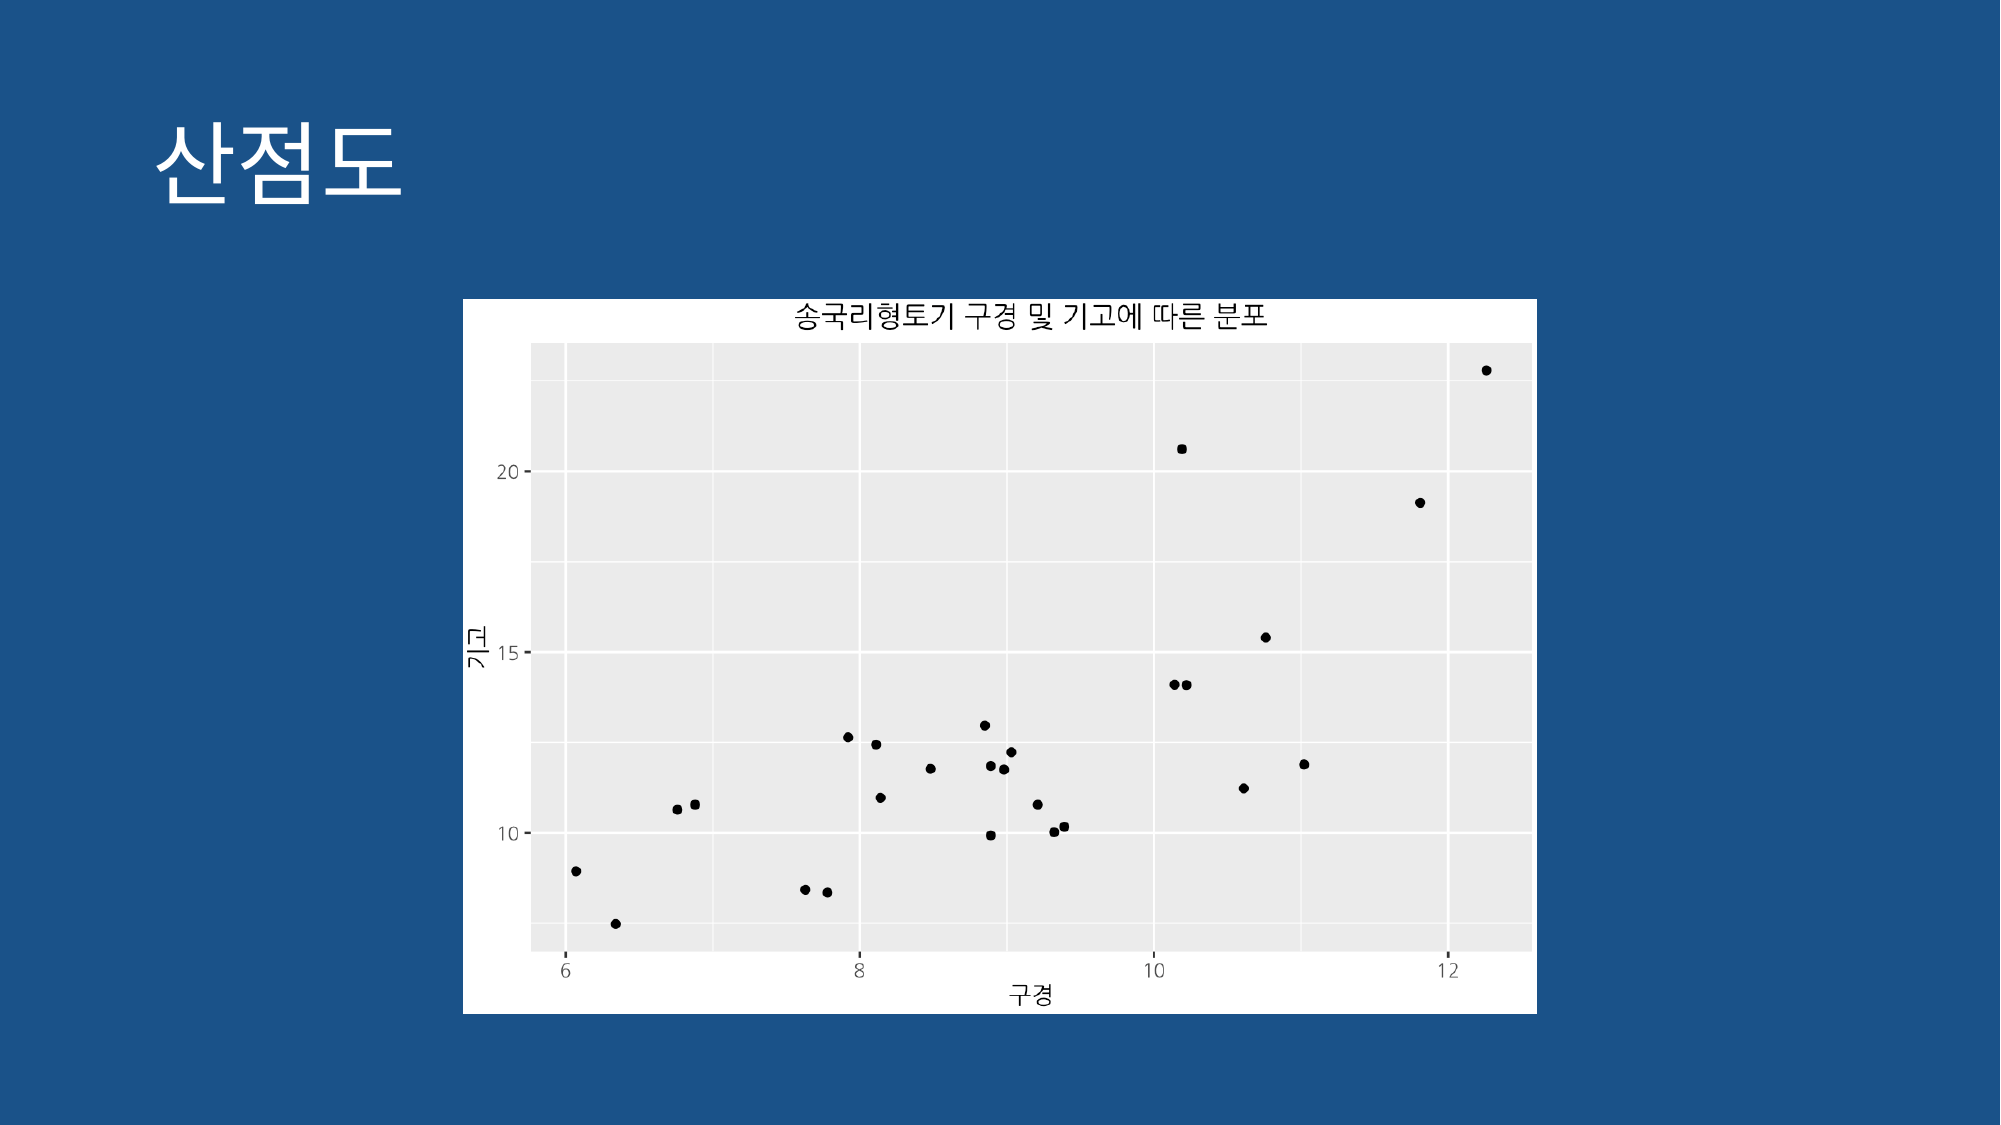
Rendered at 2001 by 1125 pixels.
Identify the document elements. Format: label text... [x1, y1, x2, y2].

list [463, 299, 1537, 1014]
title 산점도 [137, 59, 1863, 278]
